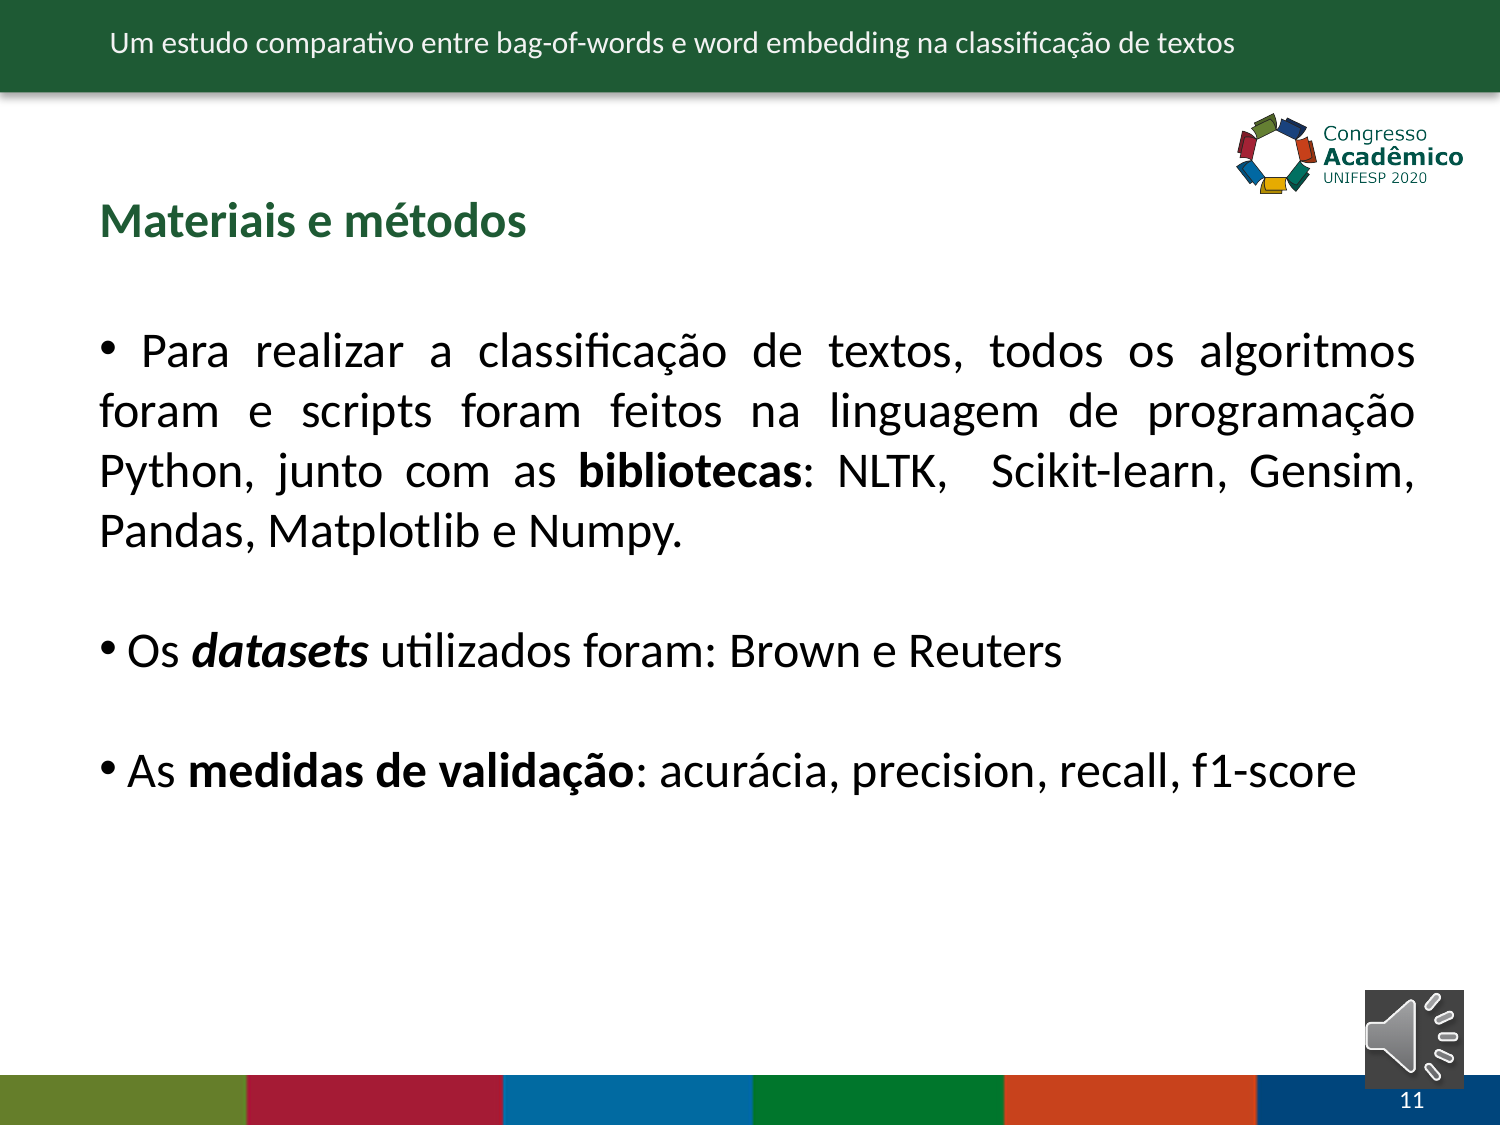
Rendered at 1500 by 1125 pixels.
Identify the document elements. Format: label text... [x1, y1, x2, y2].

text_box Um estudo comparativo entre bag-of-words e word embedding na classificação de textos [94, 14, 1323, 112]
text_box Materiais e métodos Para realizar a classificação de textos, todos os algoritmos foram e scripts foram feitos na linguagem de programação Python, junto com as bibliotecas: NLTK, Scikit-learn, Gensim, Pandas, Matplotlib e Numpy. Os datasets utilizados foram: Brown e Reuters As medidas de validação: acurácia, precision, recall, f1-score [84, 179, 1432, 805]
picture [753, 989, 1500, 1125]
picture [0, 1075, 503, 1125]
picture [1236, 113, 1463, 194]
